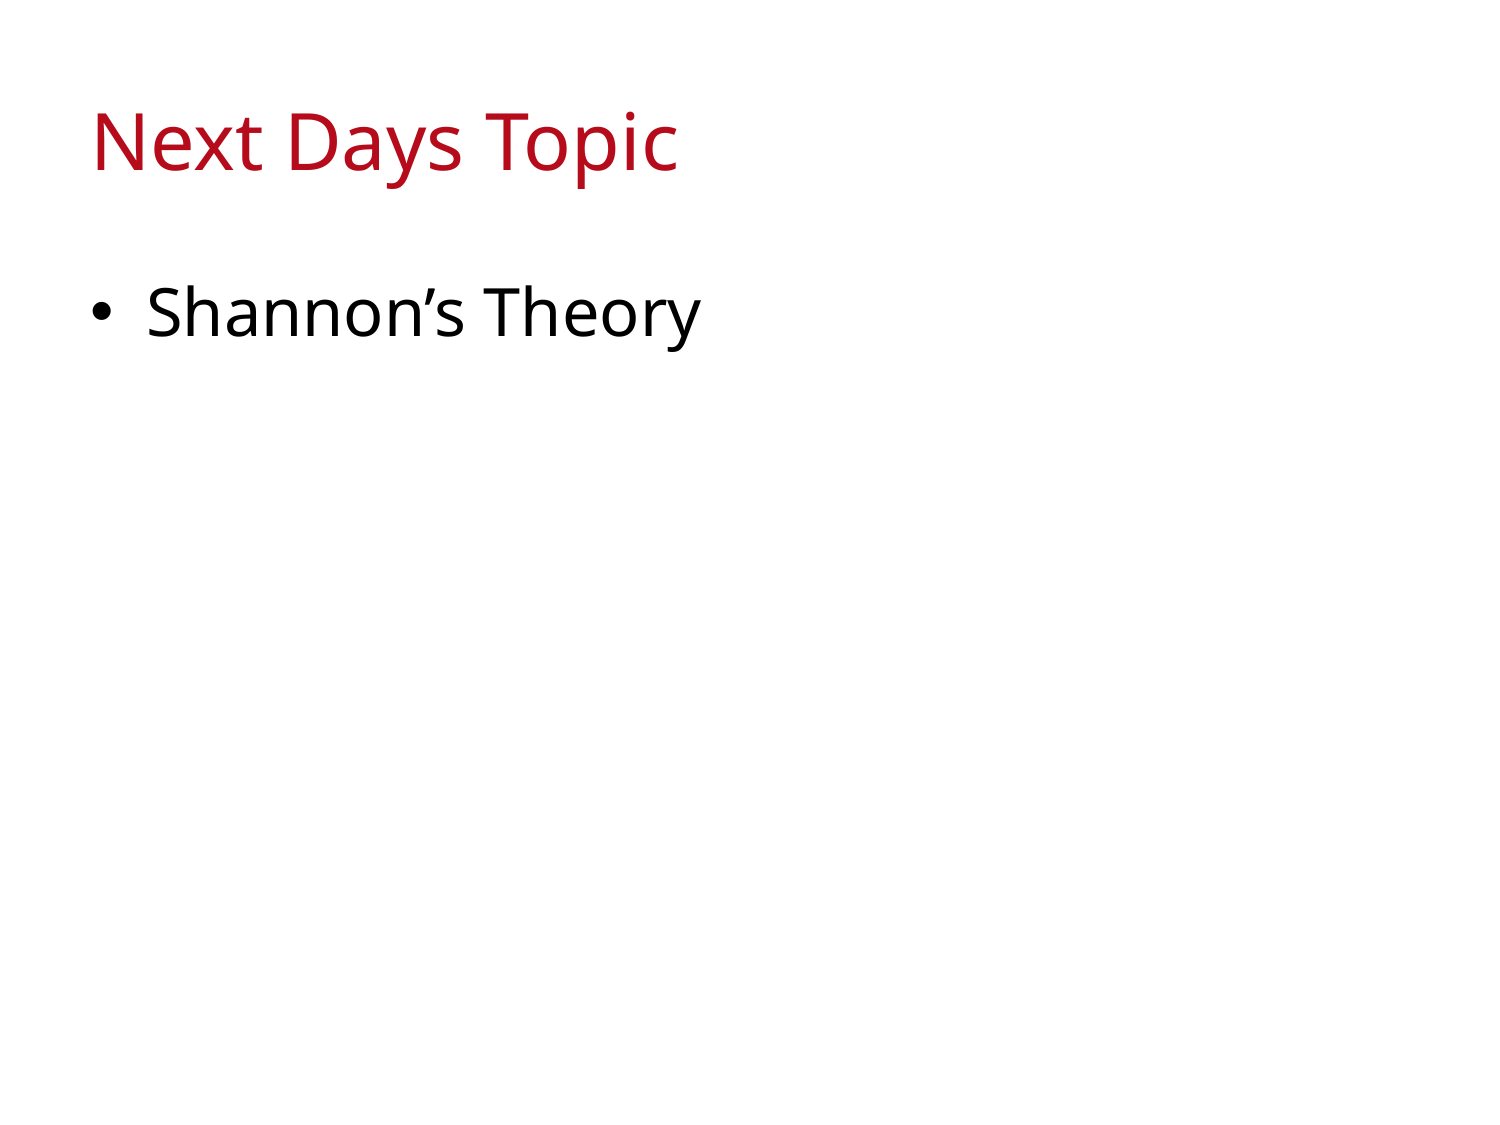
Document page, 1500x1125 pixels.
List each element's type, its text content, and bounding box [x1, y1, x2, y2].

title Next Days Topic [75, 45, 1425, 233]
list Shannon’s Theory [75, 262, 1425, 1005]
